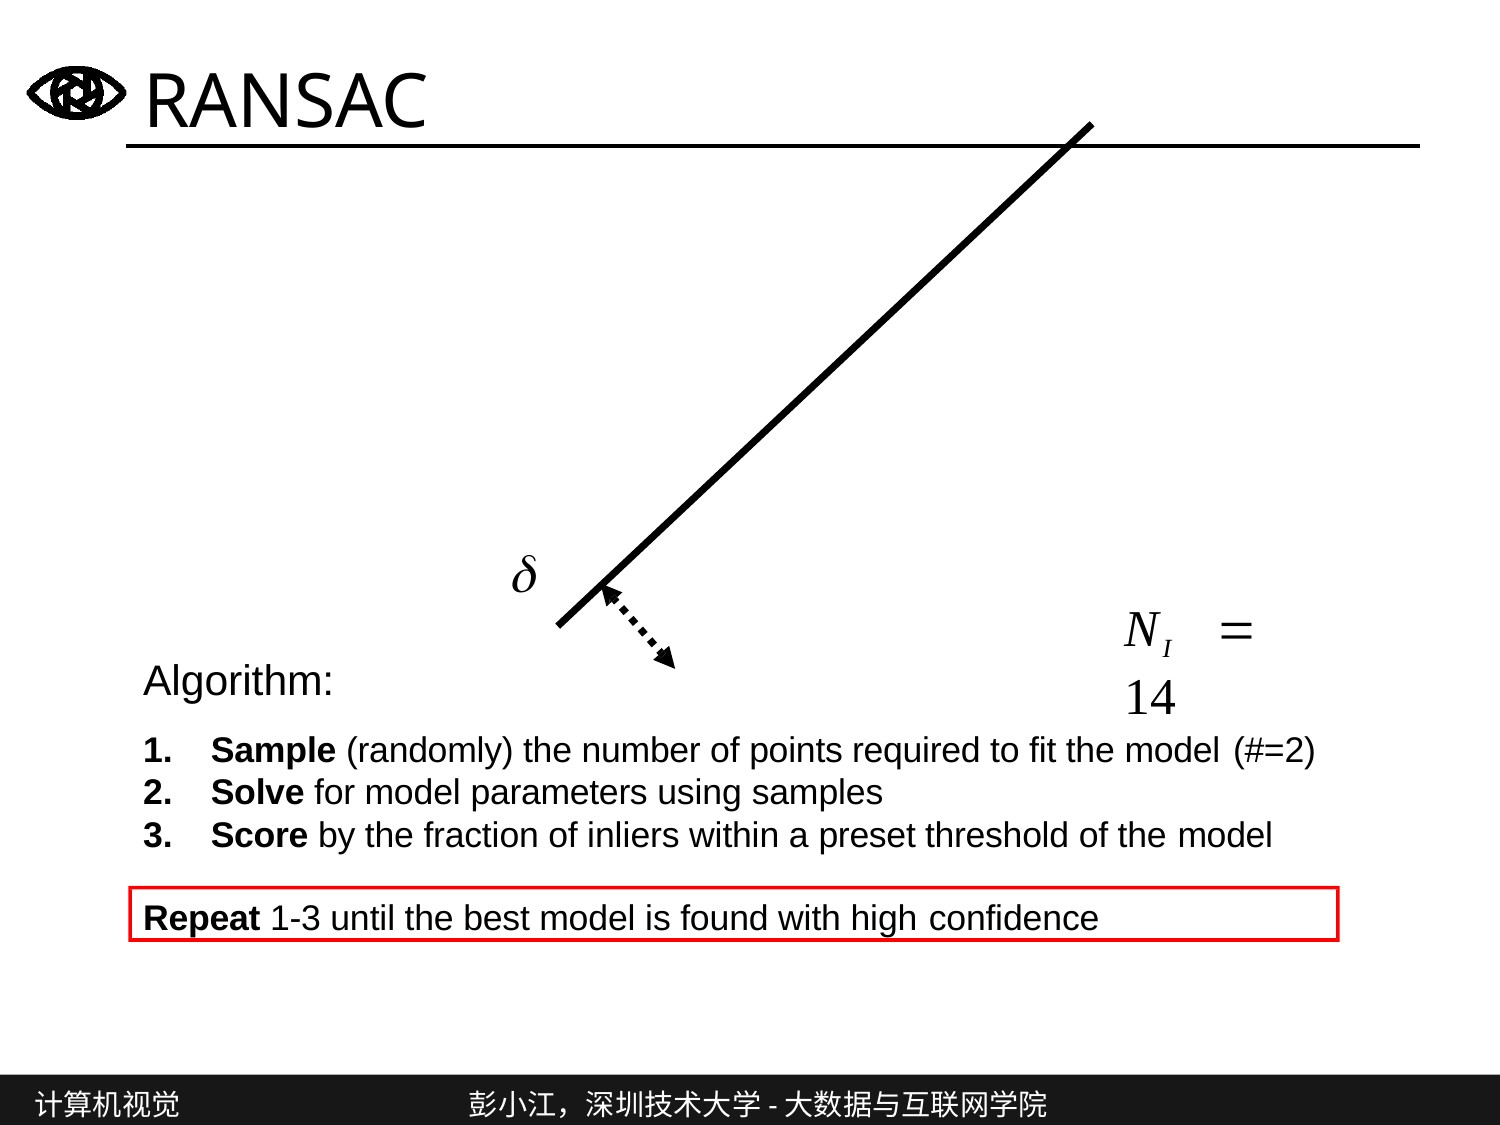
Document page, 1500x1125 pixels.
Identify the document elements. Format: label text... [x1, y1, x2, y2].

text_box Algorithm: Sample (randomly) the number of points required to fit the model (#=2) Solve for model parameters using samples Score by the fraction of inliers within a preset threshold of the model [141, 627, 1321, 855]
title RANSAC [141, 2, 517, 192]
text_box Repeat 1-3 until the best model is found with high confidence [141, 892, 1111, 938]
text_box [602, 586, 623, 607]
text_box [628, 615, 639, 626]
text_box [555, 121, 1095, 627]
text_box NI  14 [1117, 592, 1290, 627]
text_box [128, 885, 1340, 942]
text_box [618, 605, 629, 616]
text_box  [506, 537, 536, 603]
